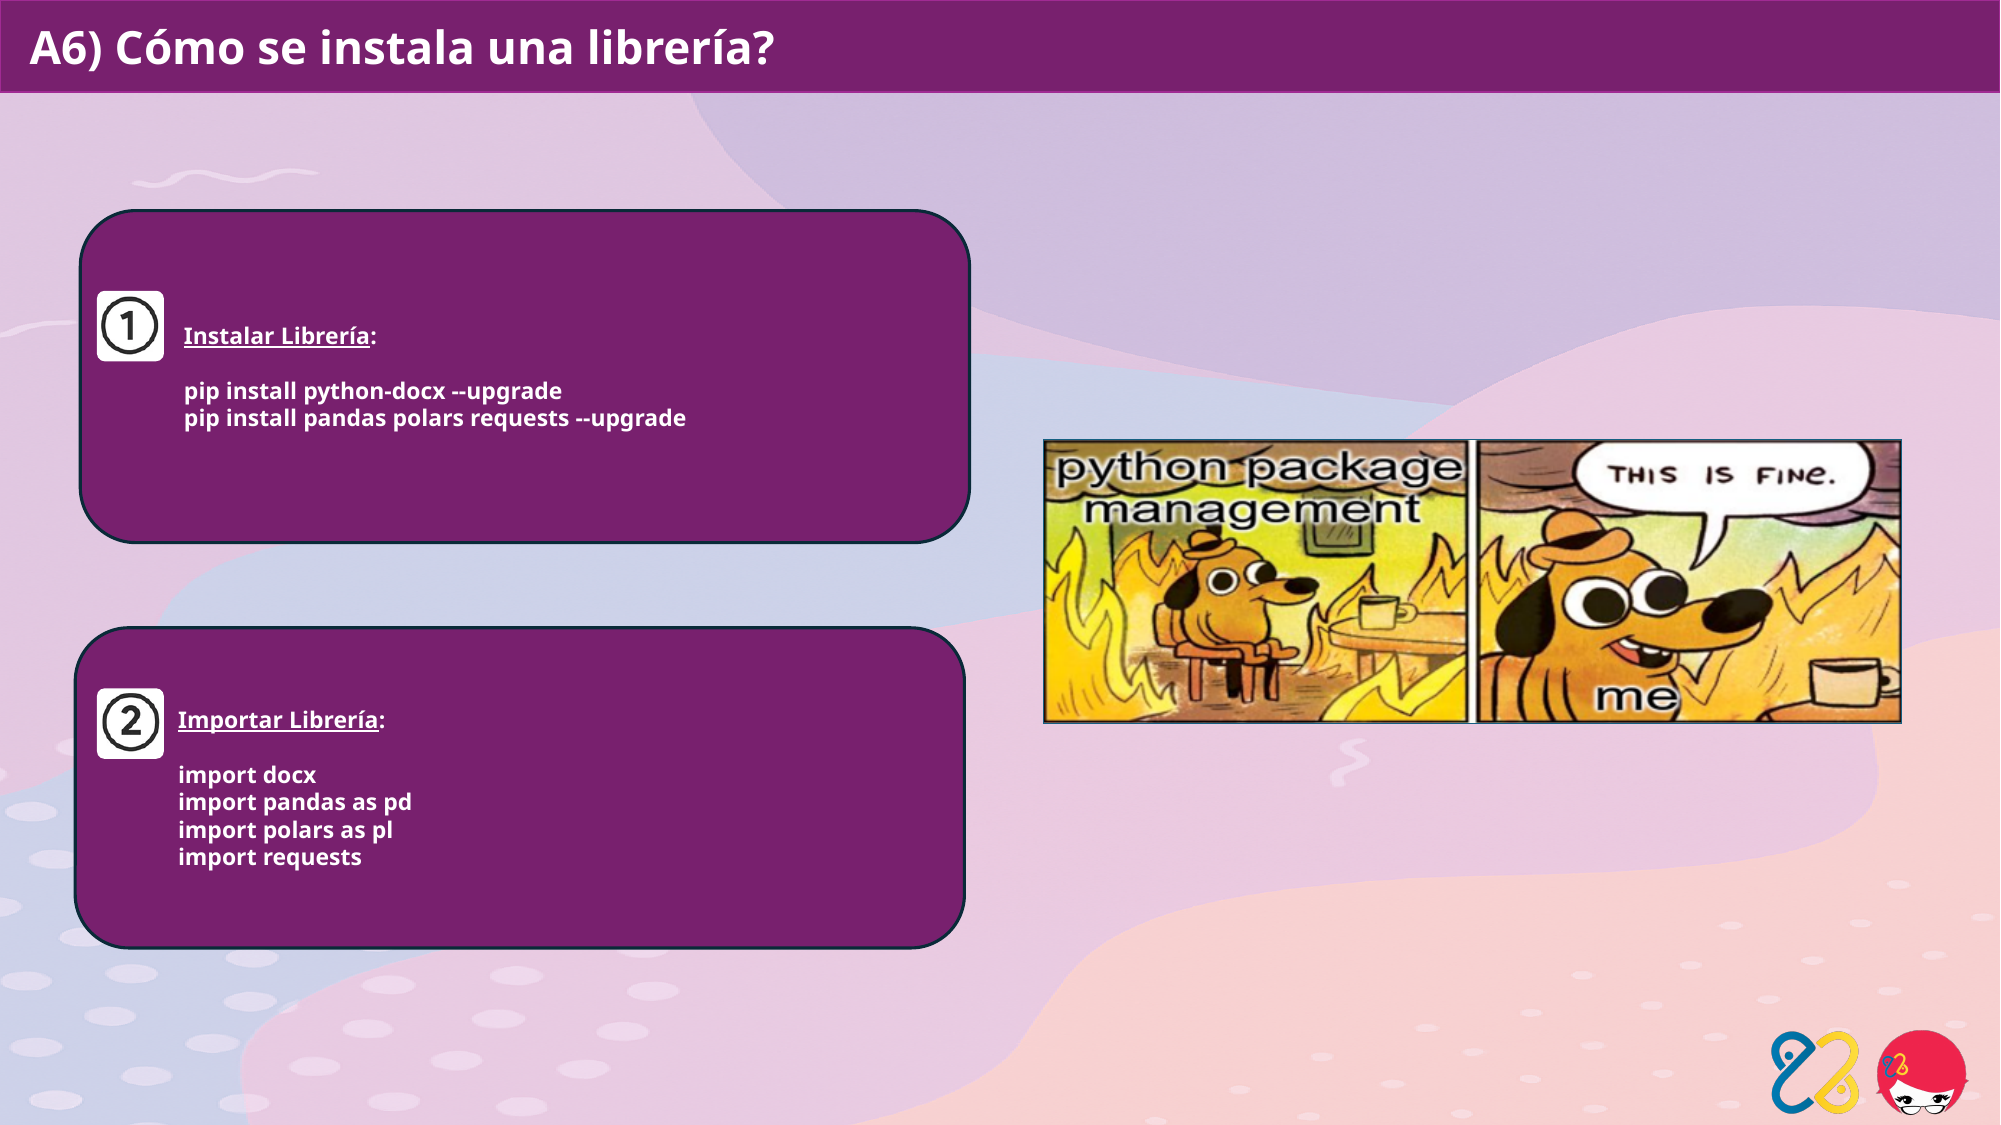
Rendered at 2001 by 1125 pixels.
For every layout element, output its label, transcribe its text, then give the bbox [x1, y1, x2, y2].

text_box [96, 688, 164, 759]
text_box Instalar Librería: pip install python-docx --upgrade pip install pandas polars requests --upgrade [78, 209, 972, 545]
text_box A6) Cómo se instala una librería? [0, 0, 2000, 93]
picture [1042, 438, 1902, 725]
text_box Importar Librería: import docx import pandas as pd import polars as pl import requests [73, 626, 966, 950]
picture [1874, 1025, 1970, 1120]
text_box [96, 290, 164, 362]
picture [1767, 1025, 1863, 1120]
